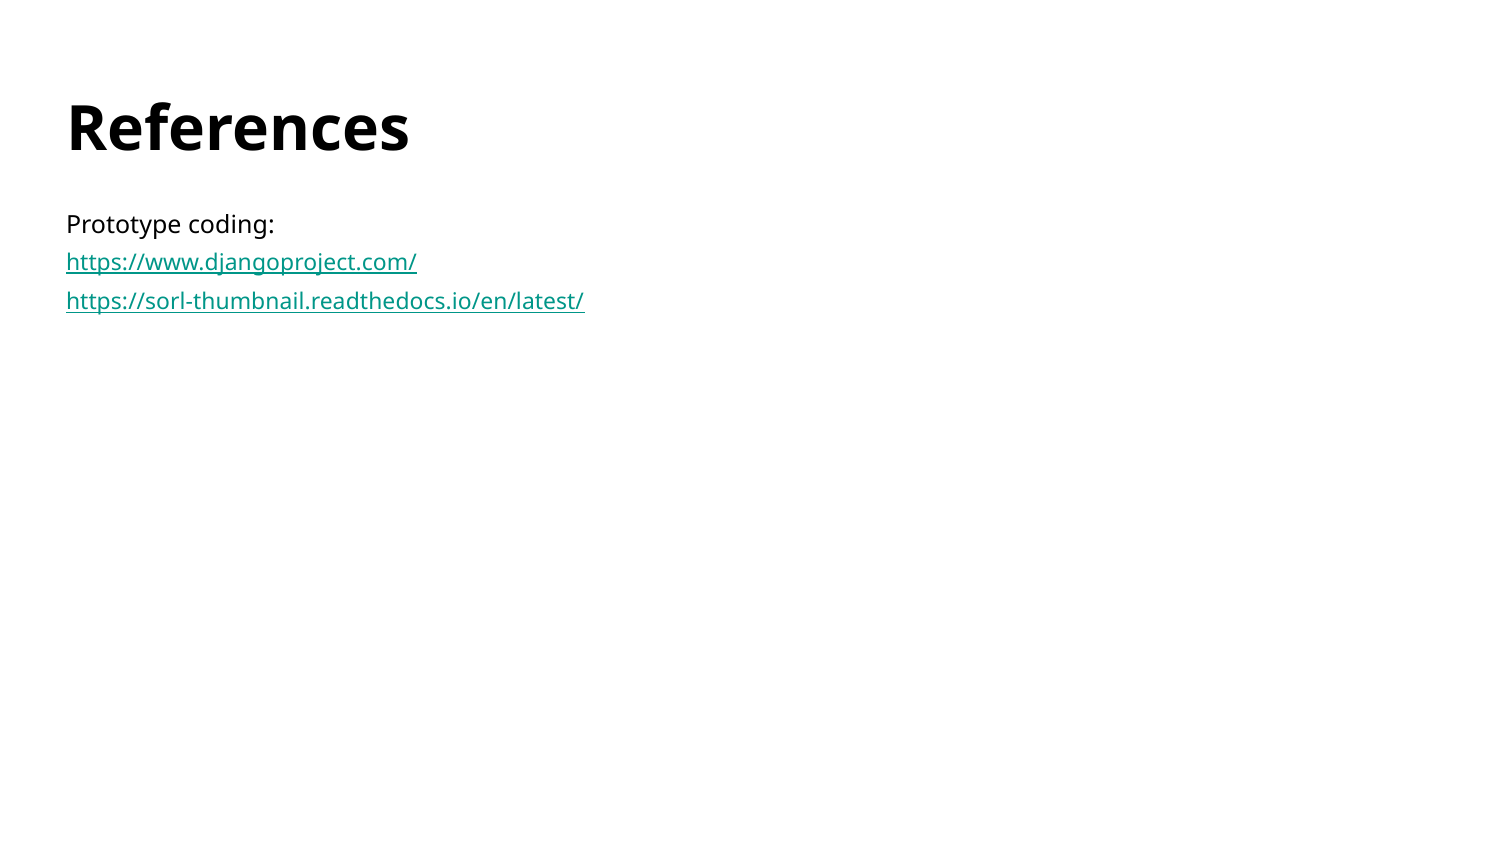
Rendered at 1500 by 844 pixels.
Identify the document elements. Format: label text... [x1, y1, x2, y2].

list Prototype coding: https://www.djangoproject.com/ https://sorl-thumbnail.readthedocs.io/en/latest/ [51, 189, 1449, 750]
title References [51, 72, 1449, 176]
